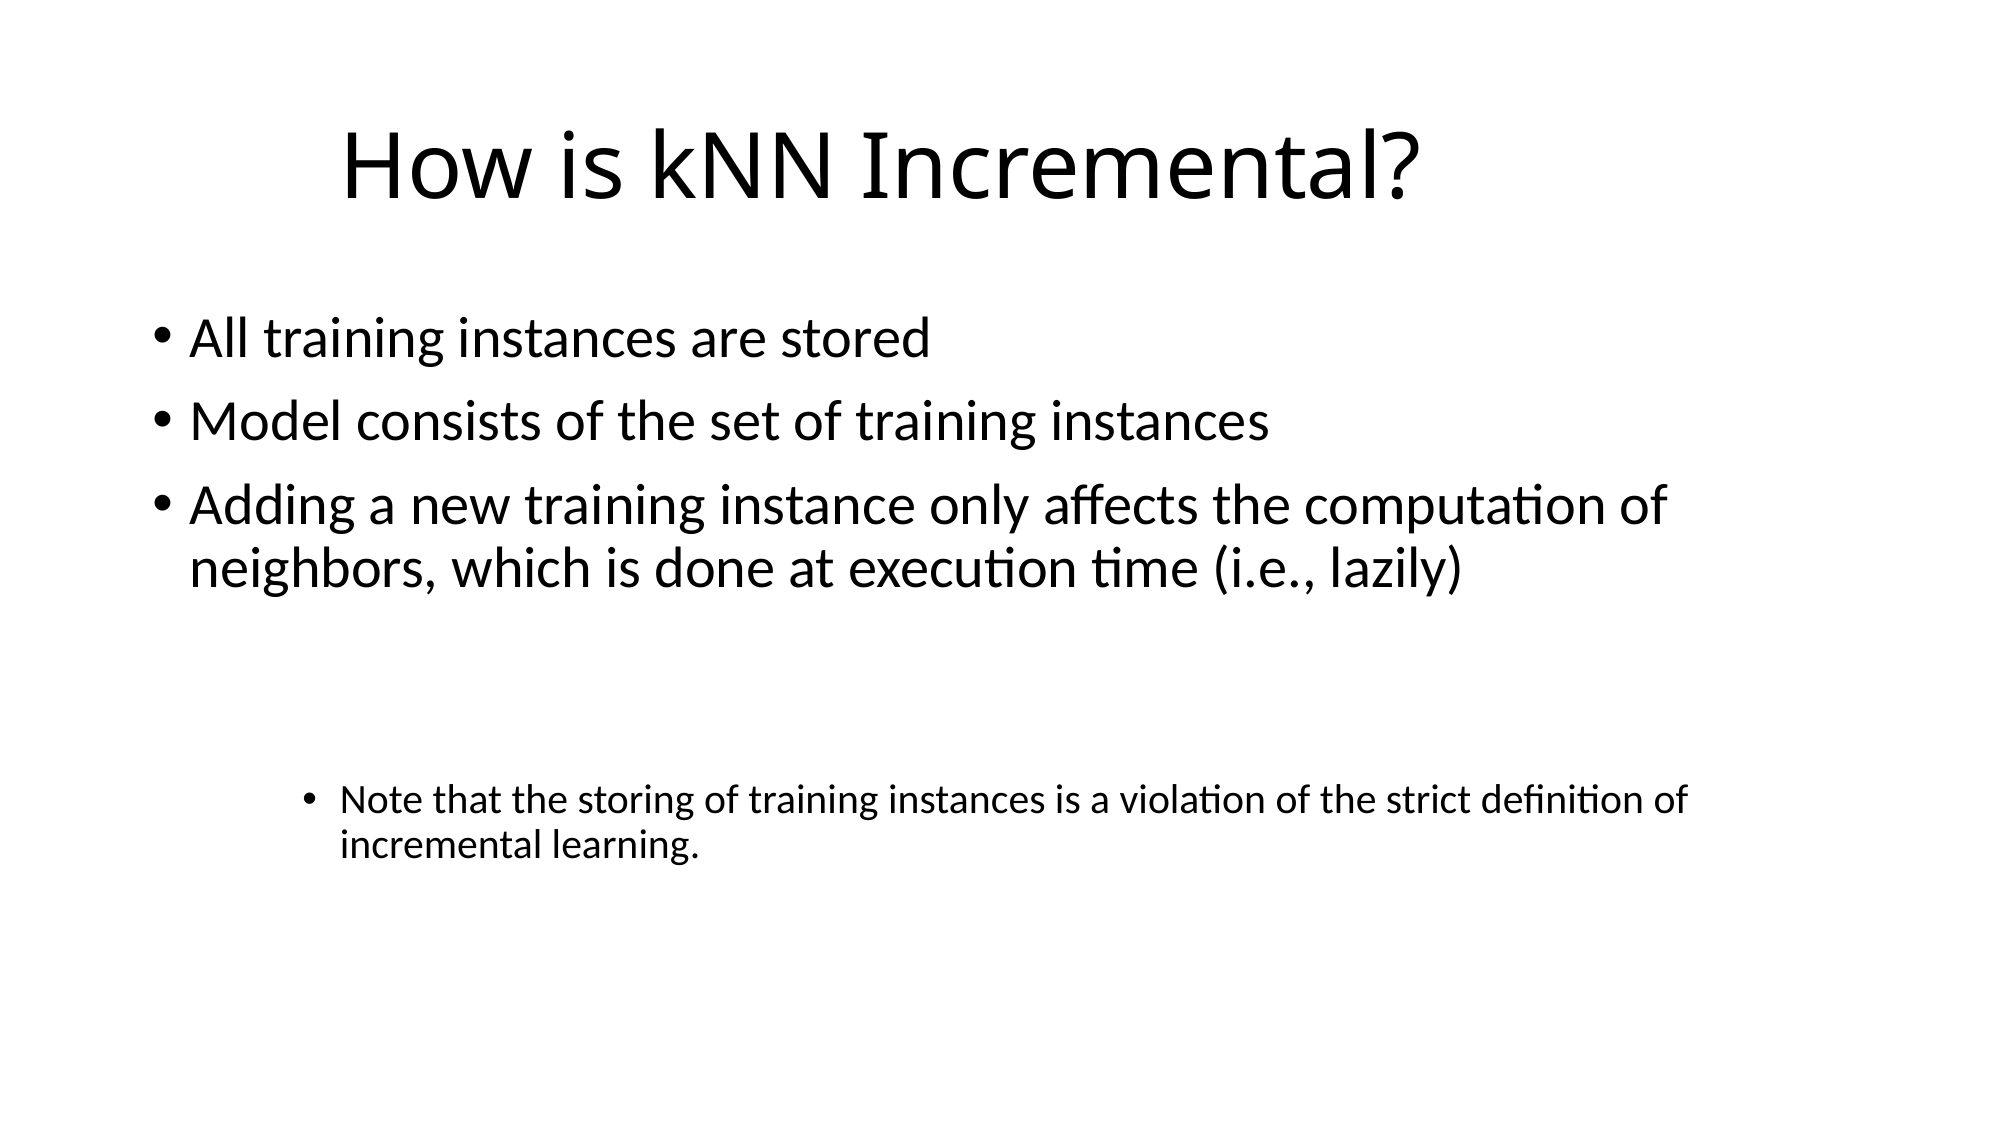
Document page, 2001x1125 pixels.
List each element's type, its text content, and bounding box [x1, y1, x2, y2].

list All training instances are stored Model consists of the set of training instances Adding a new training instance only affects the computation of neighbors, which is done at execution time (i.e., lazily) Note that the storing of training instances is a violation of the strict definition of incremental learning. [137, 299, 1863, 1014]
title How is kNN Incremental? [324, 112, 1675, 281]
